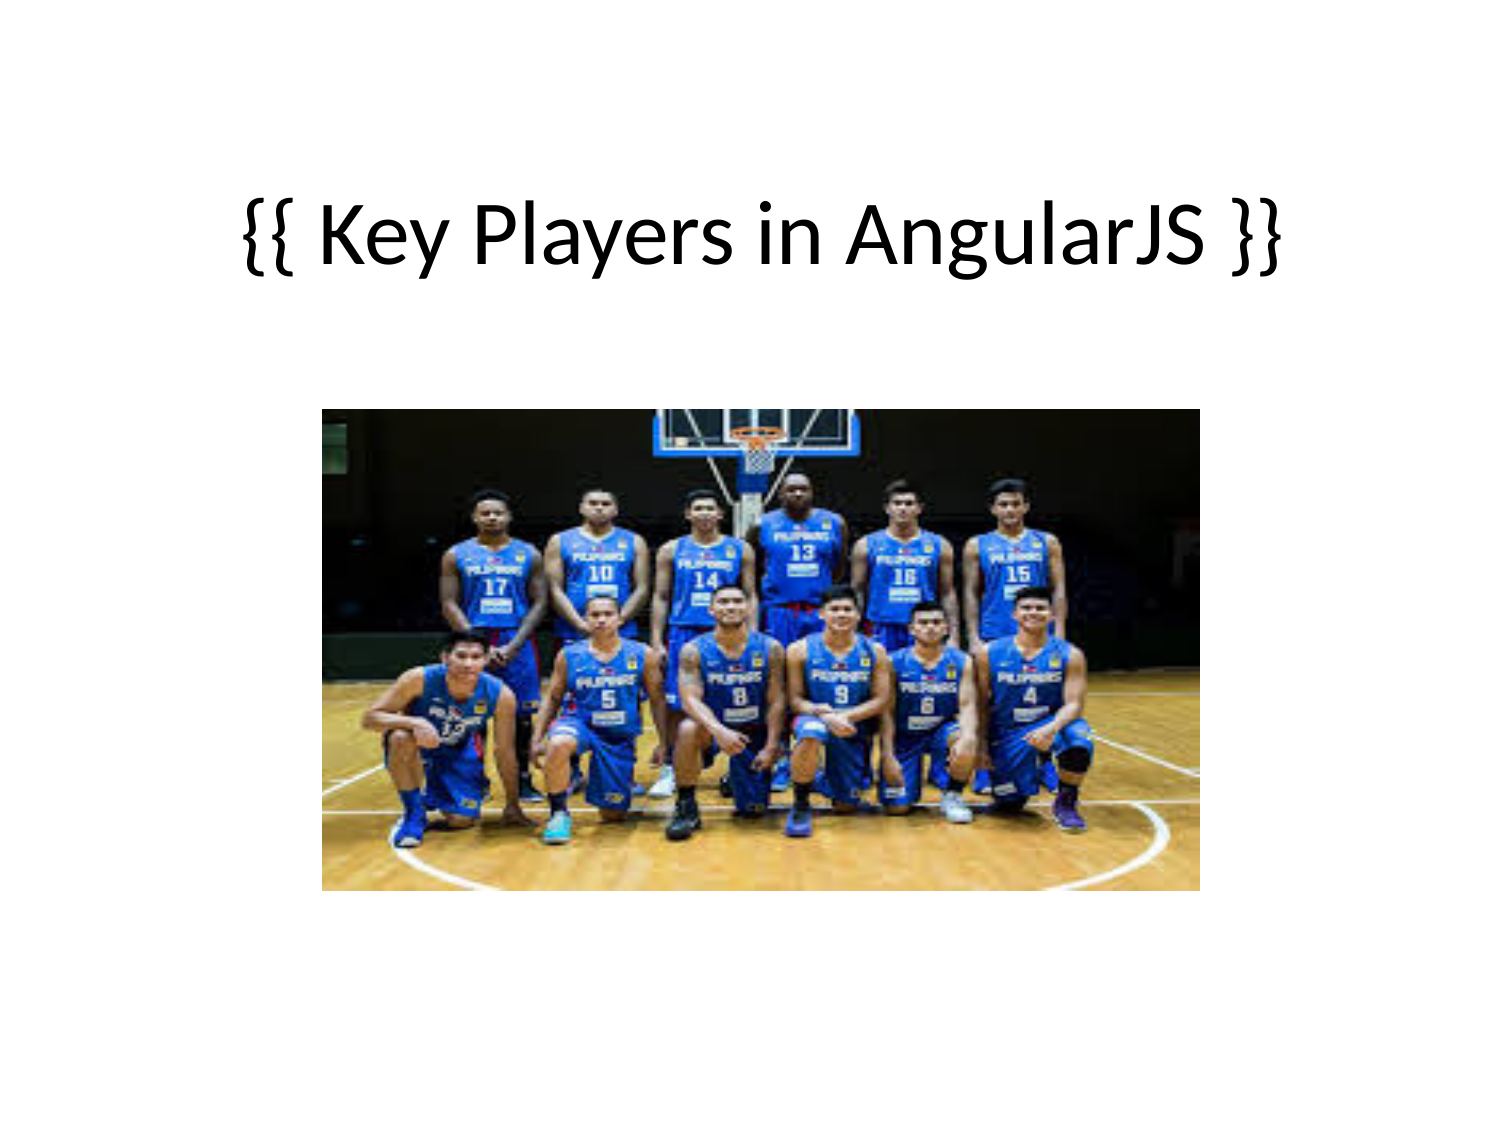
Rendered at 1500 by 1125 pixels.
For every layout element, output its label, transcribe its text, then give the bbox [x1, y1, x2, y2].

title {{ Key Players in AngularJS }} [88, 134, 1439, 322]
picture [322, 408, 1200, 891]
